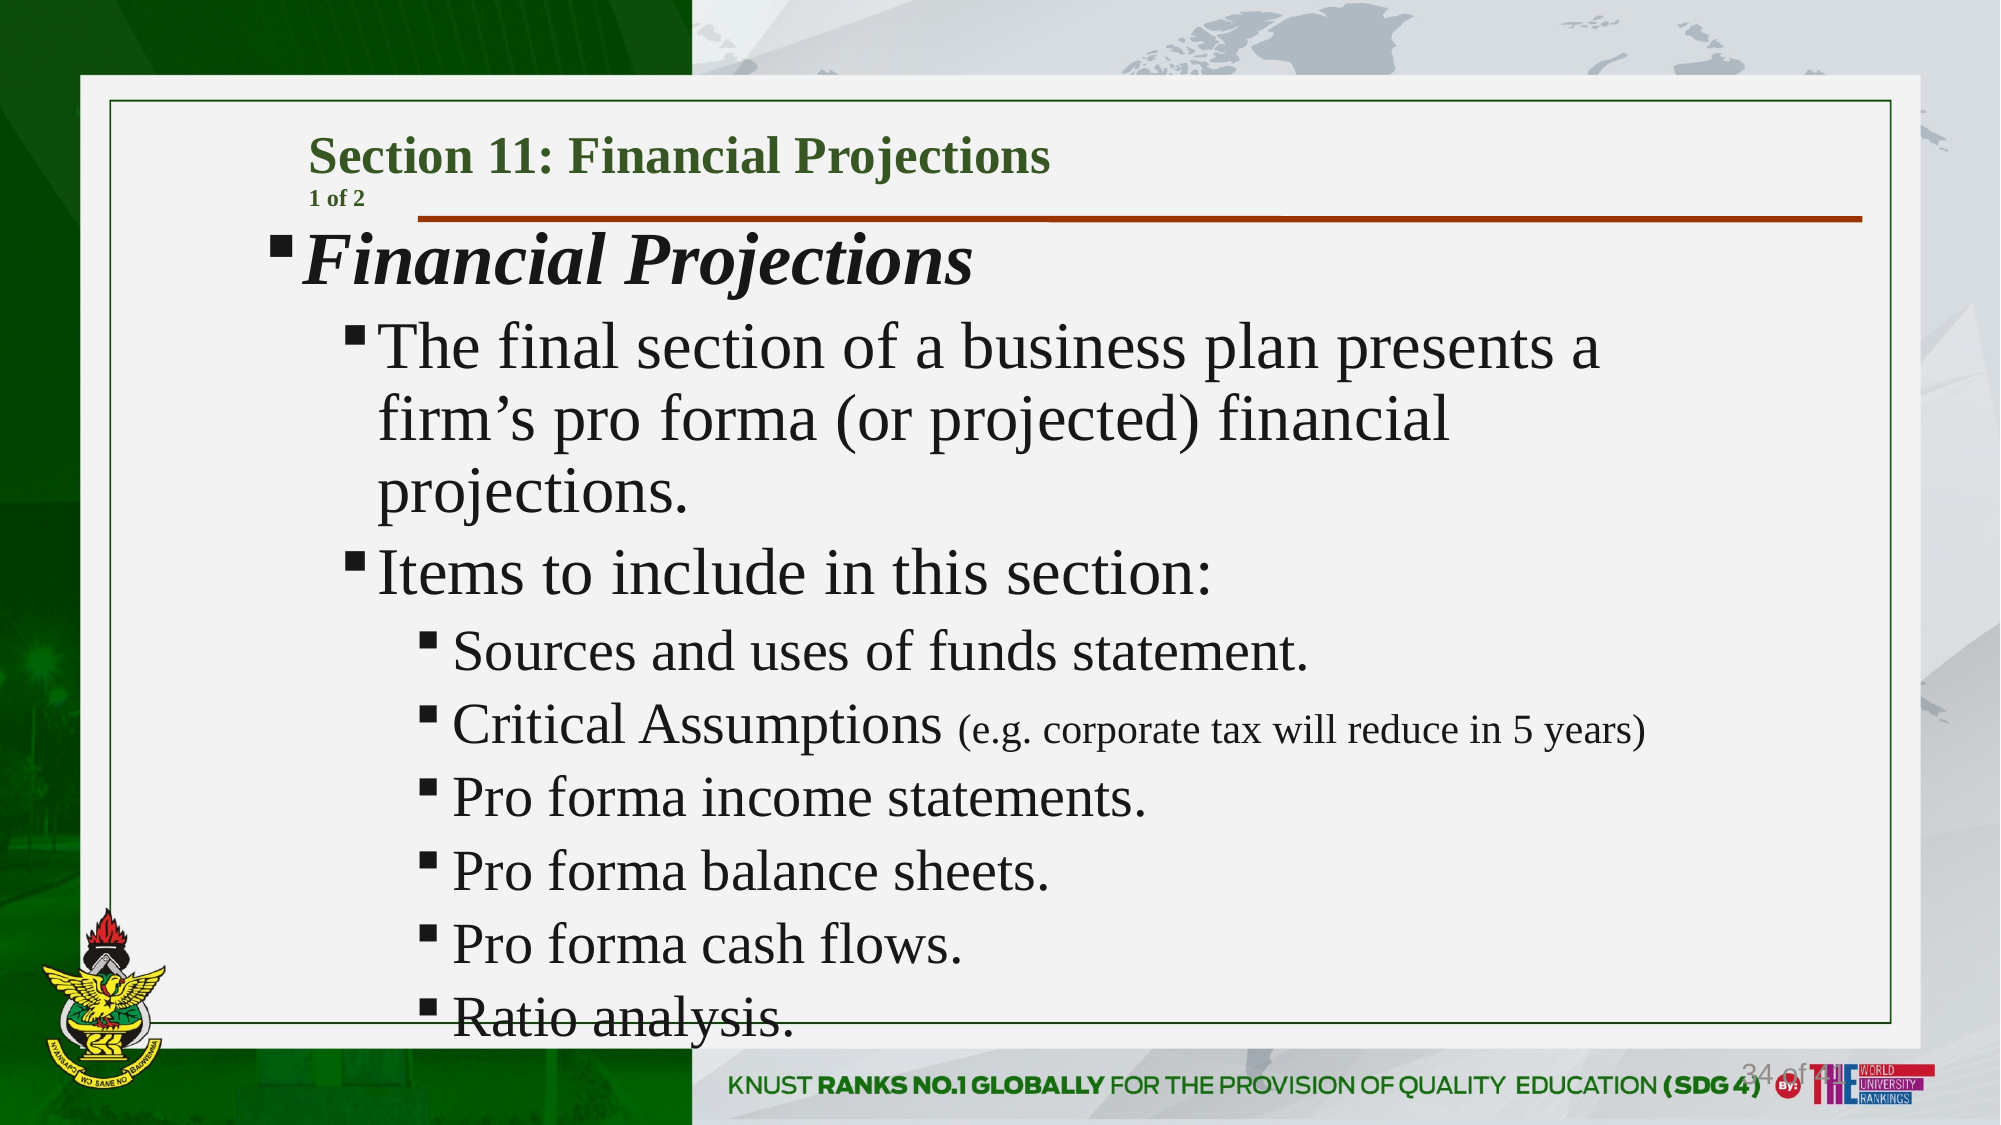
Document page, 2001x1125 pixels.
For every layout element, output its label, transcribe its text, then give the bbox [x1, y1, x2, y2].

list Financial Projections The final section of a business plan presents a firm’s pro forma (or projected) financial projections. Items to include in this section: Sources and uses of funds statement. Critical Assumptions (e.g. corporate tax will reduce in 5 years) Pro forma income statements. Pro forma balance sheets. Pro forma cash flows. Ratio analysis. [249, 212, 1738, 1075]
title Section 11: Financial Projections 1 of 2 [293, 120, 1707, 212]
slide_number 34 of 41 [1412, 1042, 1863, 1103]
picture [0, 0, 2001, 1125]
